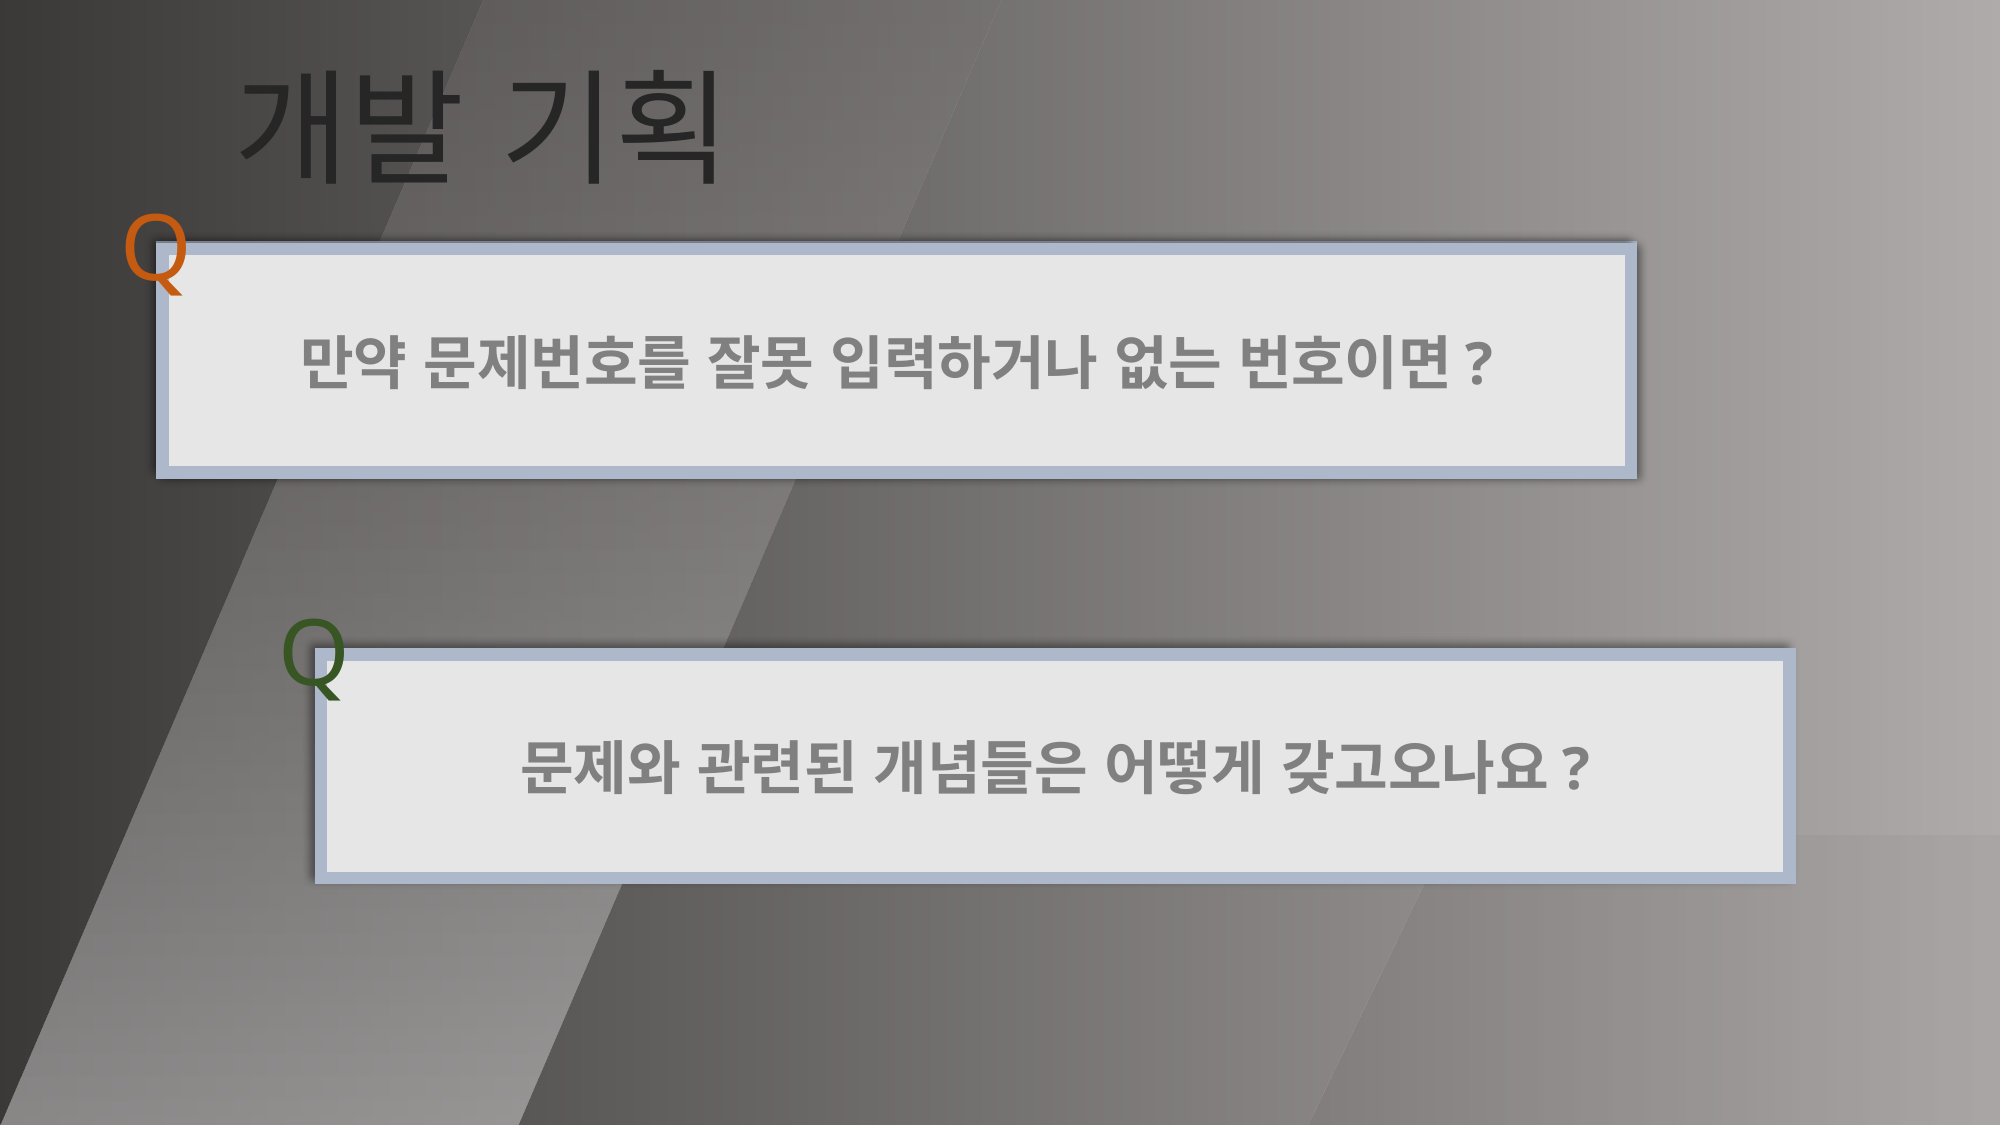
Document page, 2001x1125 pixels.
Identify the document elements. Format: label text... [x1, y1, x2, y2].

text_box [379, 0, 1002, 238]
text_box Q [264, 586, 378, 712]
text_box [0, 481, 795, 1125]
text_box 문제와 관련된 개념들은 어떻게 갖고오나요? [320, 654, 1791, 879]
title 개발 기획 [57, 22, 908, 210]
text_box [1306, 834, 2000, 1125]
text_box 만약 문제번호를 잘못 입력하거나 없는 번호이면? [161, 248, 1632, 474]
text_box Q [105, 181, 220, 307]
